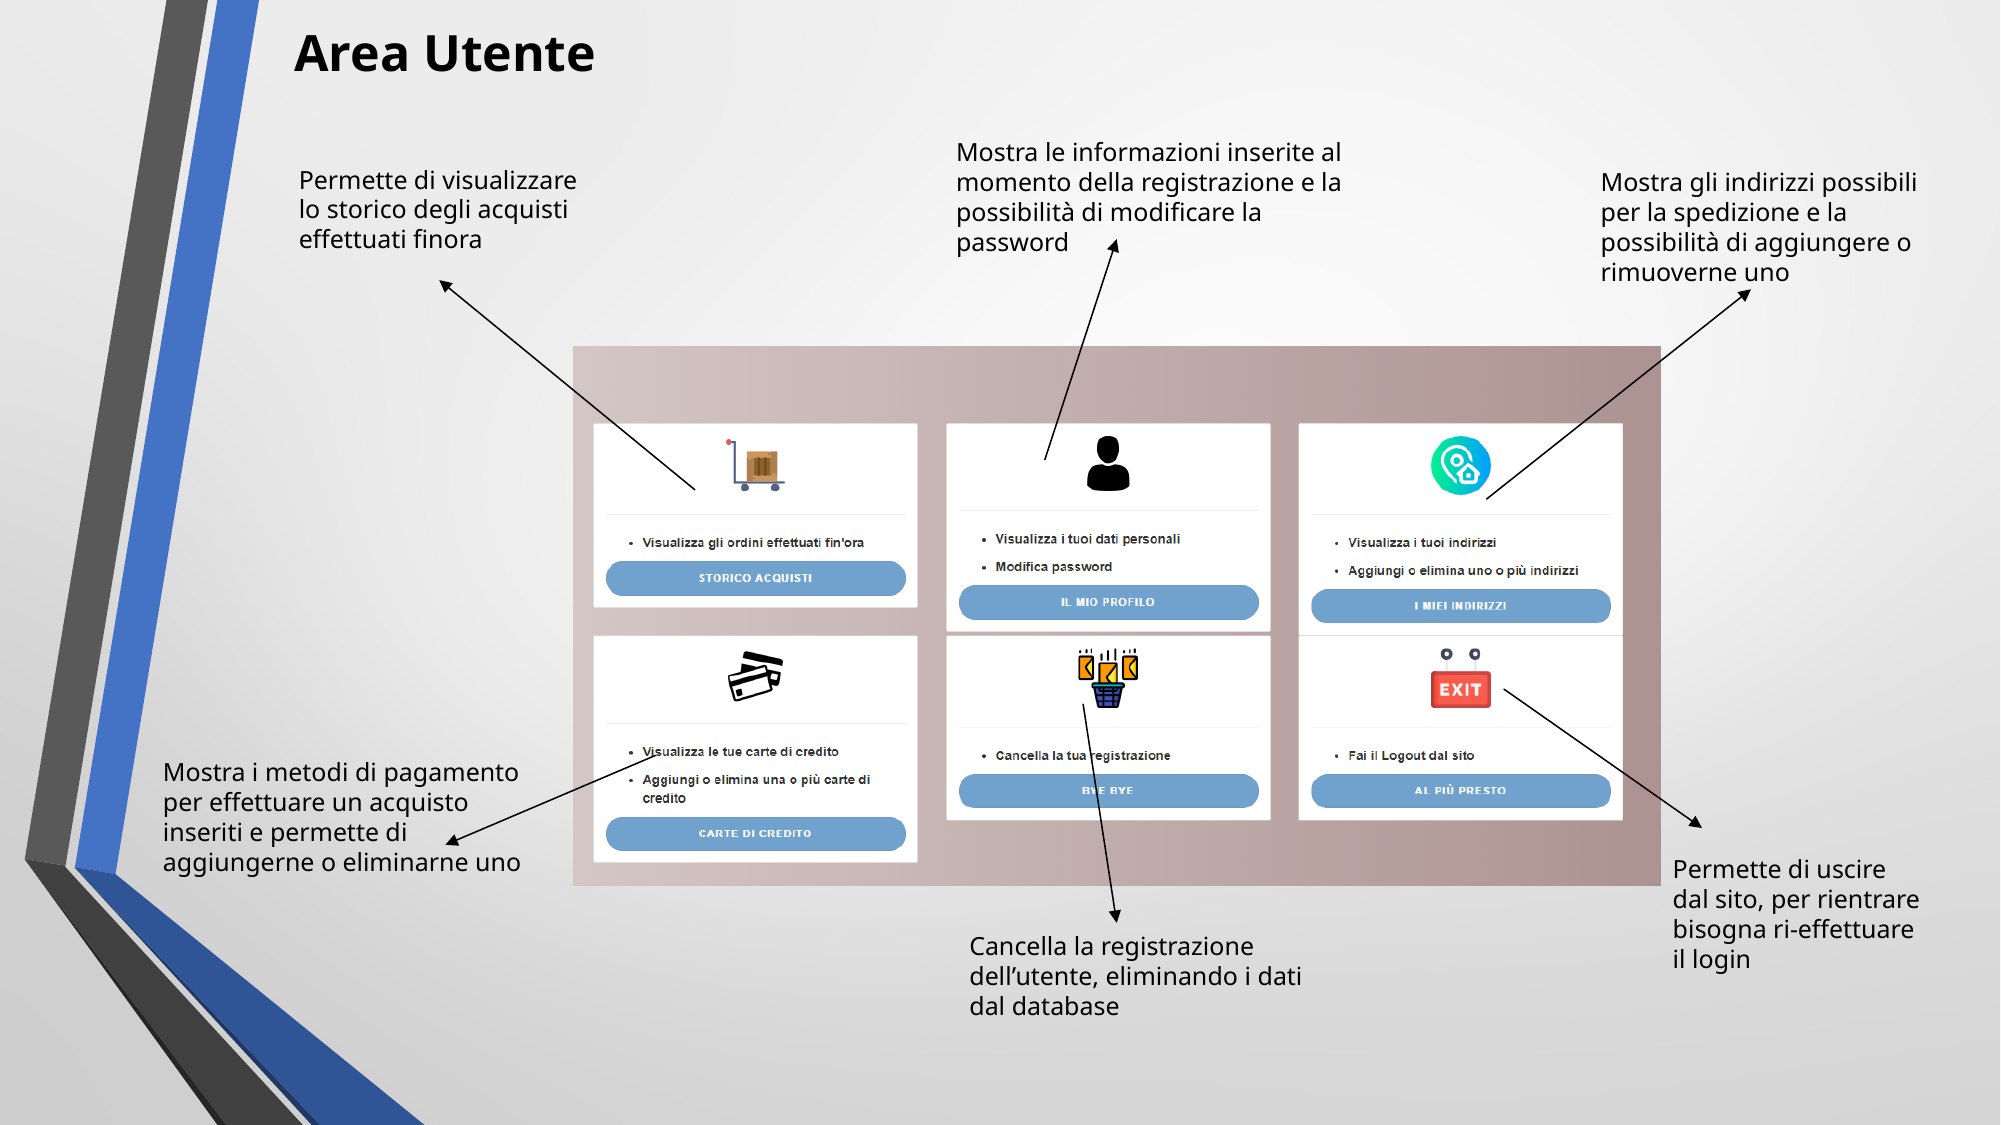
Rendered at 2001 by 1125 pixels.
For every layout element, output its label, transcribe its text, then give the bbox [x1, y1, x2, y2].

text_box Permette di uscire dal sito, per rientrare bisogna ri-effettuare il login [1657, 846, 1944, 981]
text_box Permette di visualizzare lo storico degli acquisti effettuati finora [283, 156, 595, 262]
text_box Mostra gli indirizzi possibili per la spedizione e la possibilità di aggiungere o rimuoverne uno [1585, 158, 1974, 294]
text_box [1044, 239, 1117, 460]
picture [572, 346, 1661, 886]
text_box Mostra le informazioni inserite al momento della registrazione e la possibilità di modificare la password [941, 128, 1395, 264]
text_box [1082, 704, 1117, 924]
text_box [1486, 289, 1752, 500]
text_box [1503, 688, 1703, 829]
text_box Mostra i metodi di pagamento per effettuare un acquisto inseriti e permette di aggiungerne o eliminarne uno [148, 749, 540, 884]
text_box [438, 279, 696, 491]
text_box Cancella la registrazione dell’utente, eliminando i dati dal database [954, 922, 1327, 1028]
text_box Area Utente [279, 14, 612, 89]
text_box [445, 755, 656, 846]
